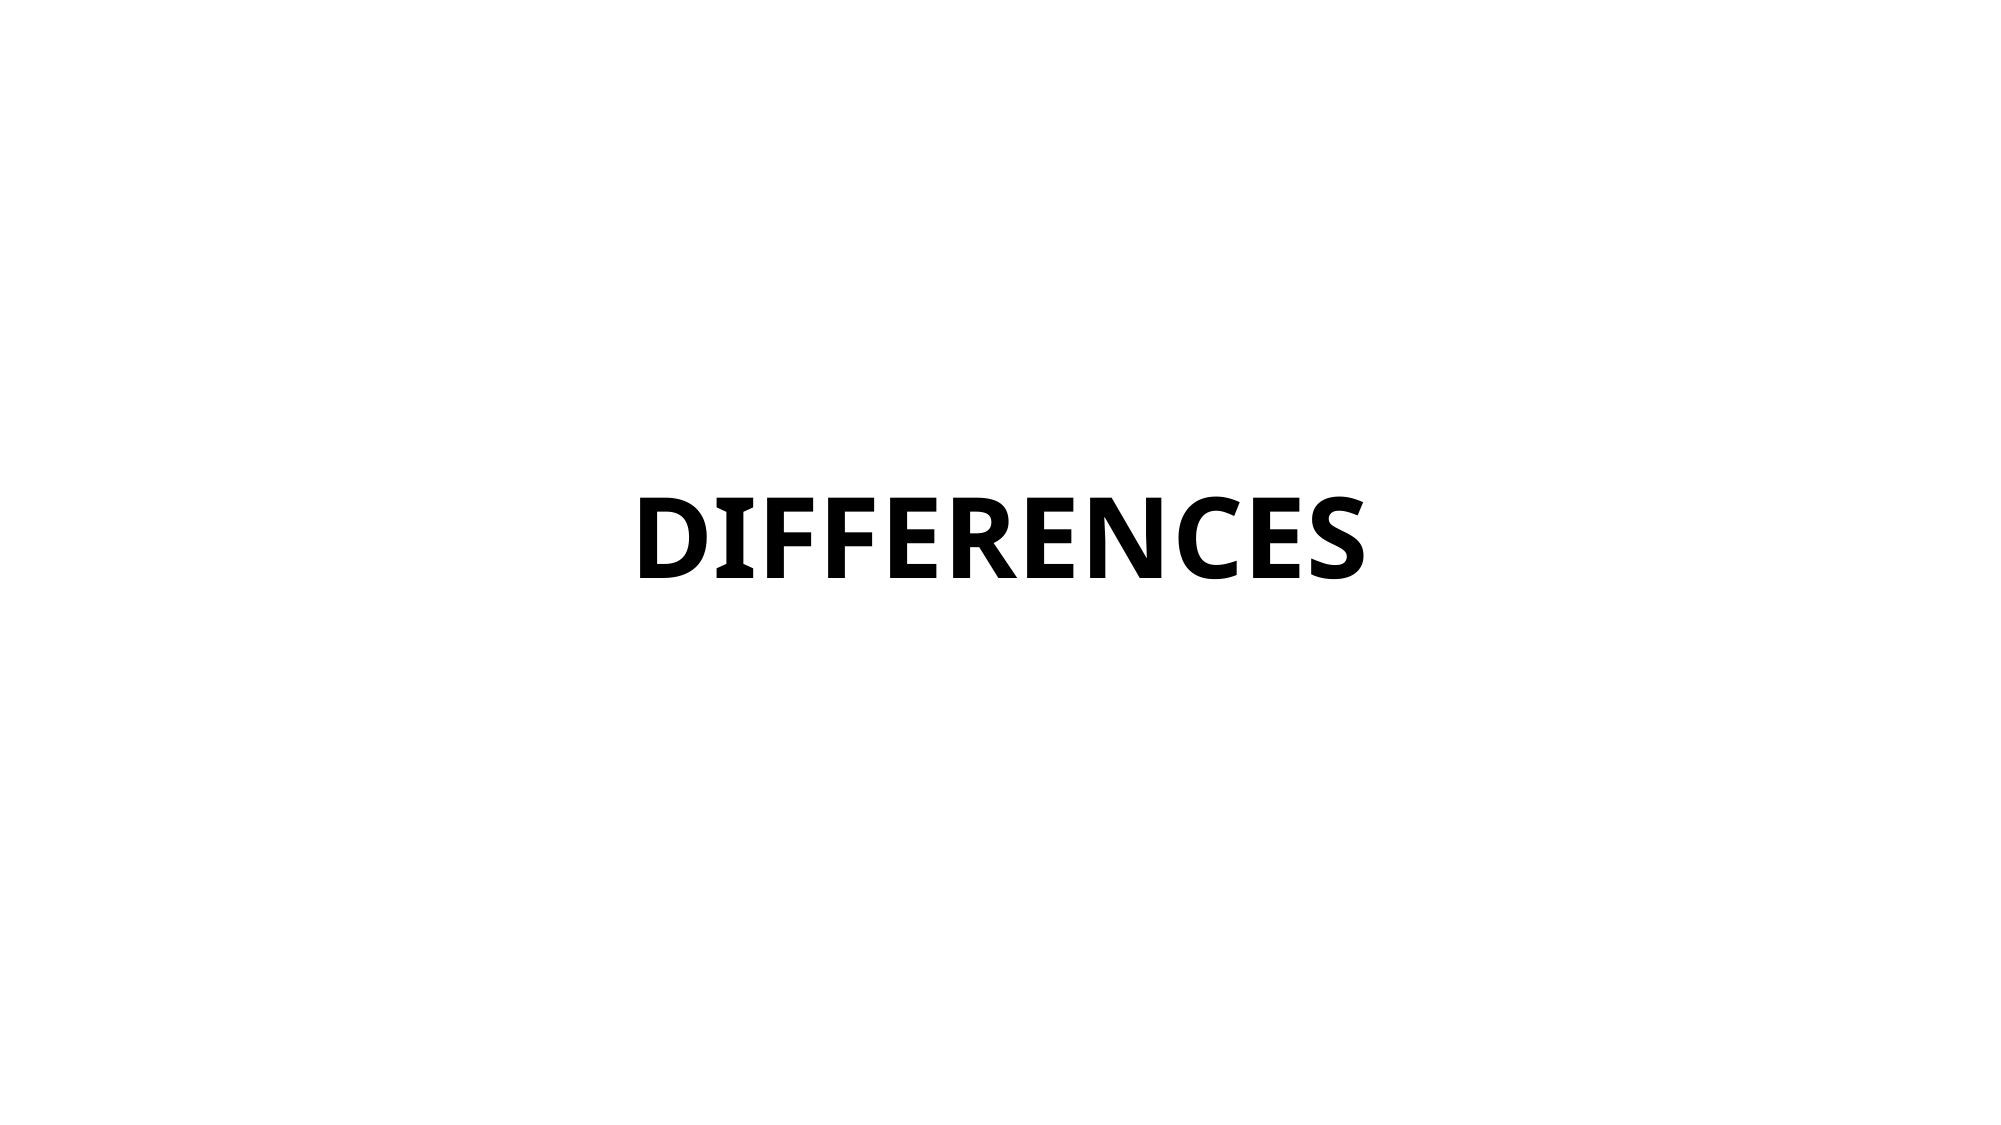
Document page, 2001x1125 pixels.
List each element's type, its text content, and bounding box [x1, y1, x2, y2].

title DIFFERENCES [0, 449, 2000, 636]
